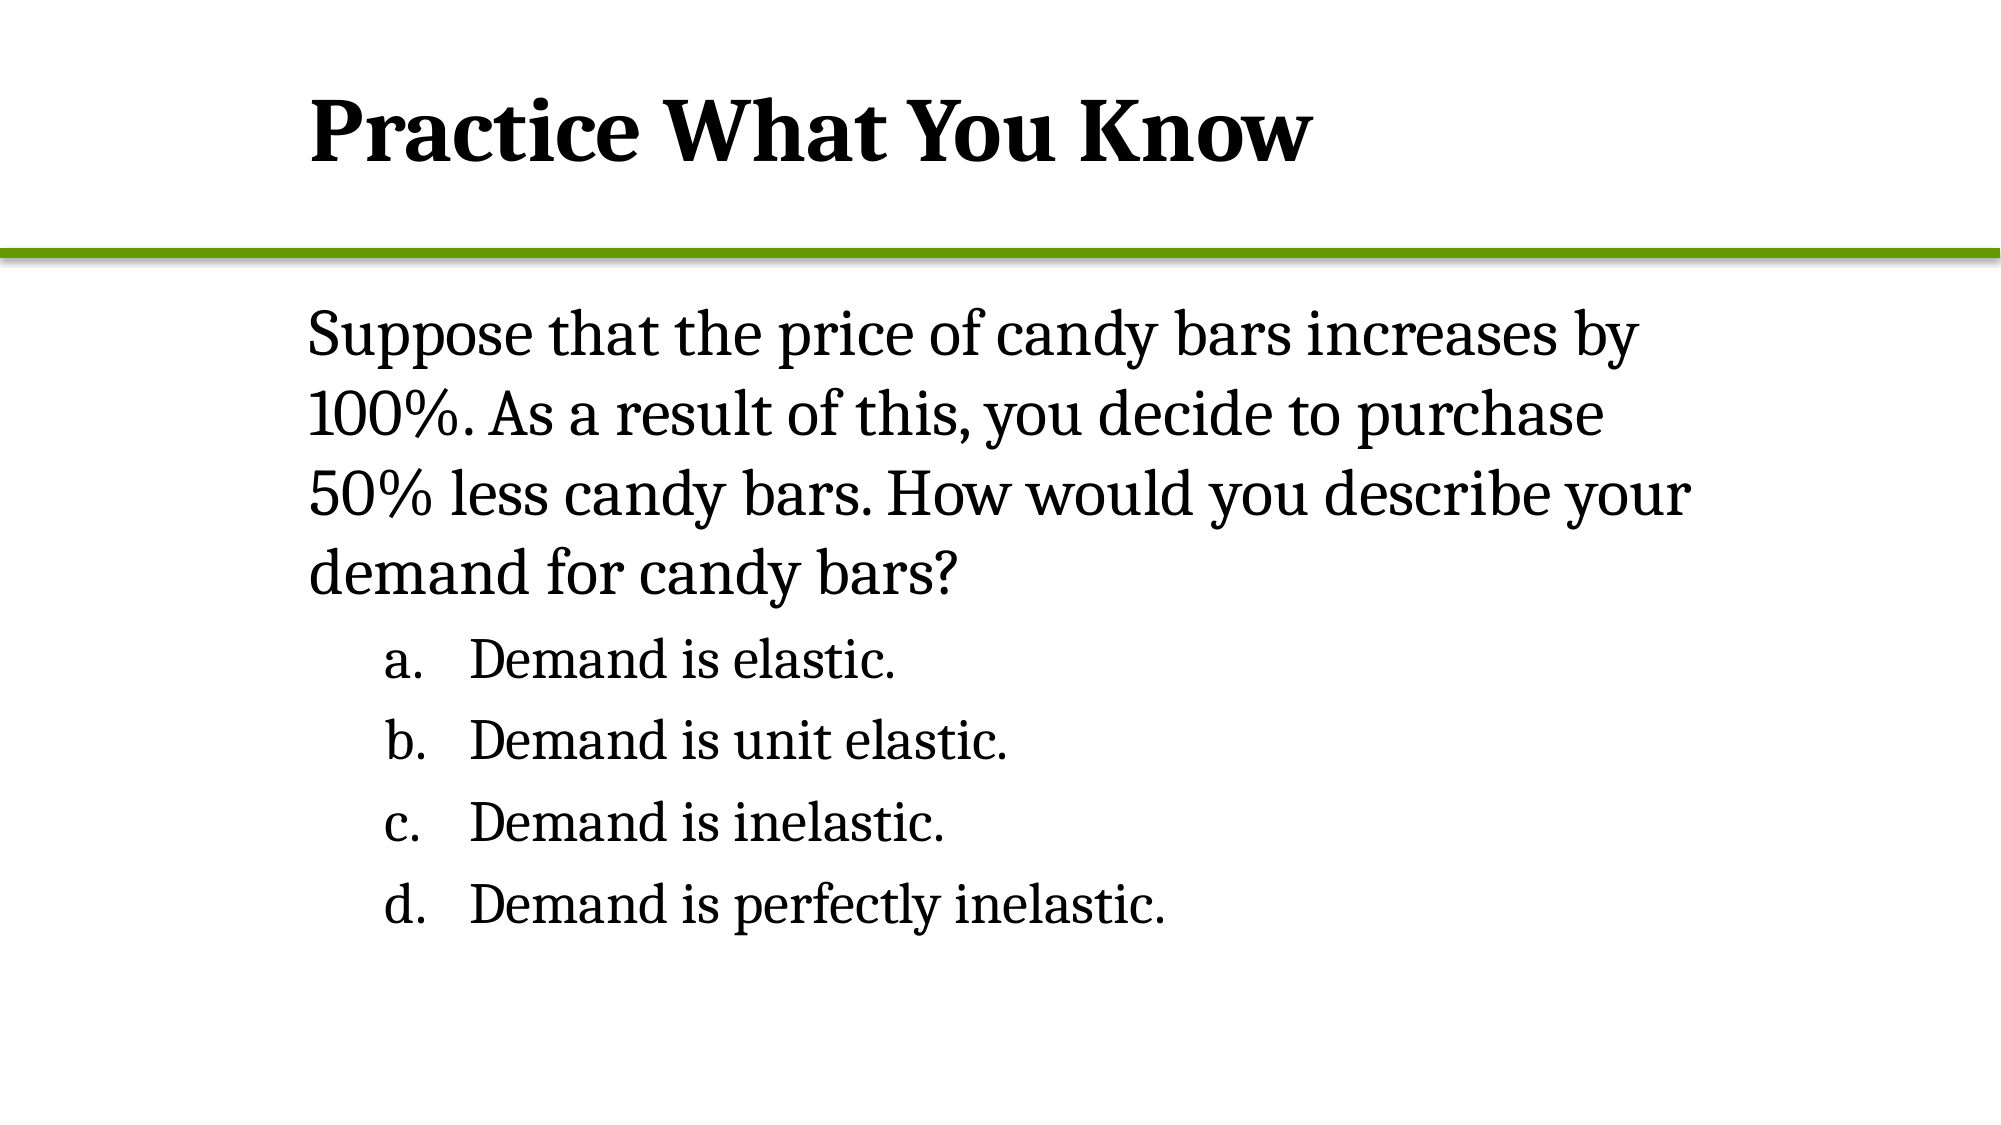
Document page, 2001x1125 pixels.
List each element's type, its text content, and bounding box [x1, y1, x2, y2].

list Suppose that the price of candy bars increases by 100%. As a result of this, you decide to purchase 50% less candy bars. How would you describe your demand for candy bars? Demand is elastic. Demand is unit elastic. Demand is inelastic. Demand is perfectly inelastic. [294, 280, 1722, 1085]
title Practice What You Know [294, 0, 1645, 251]
